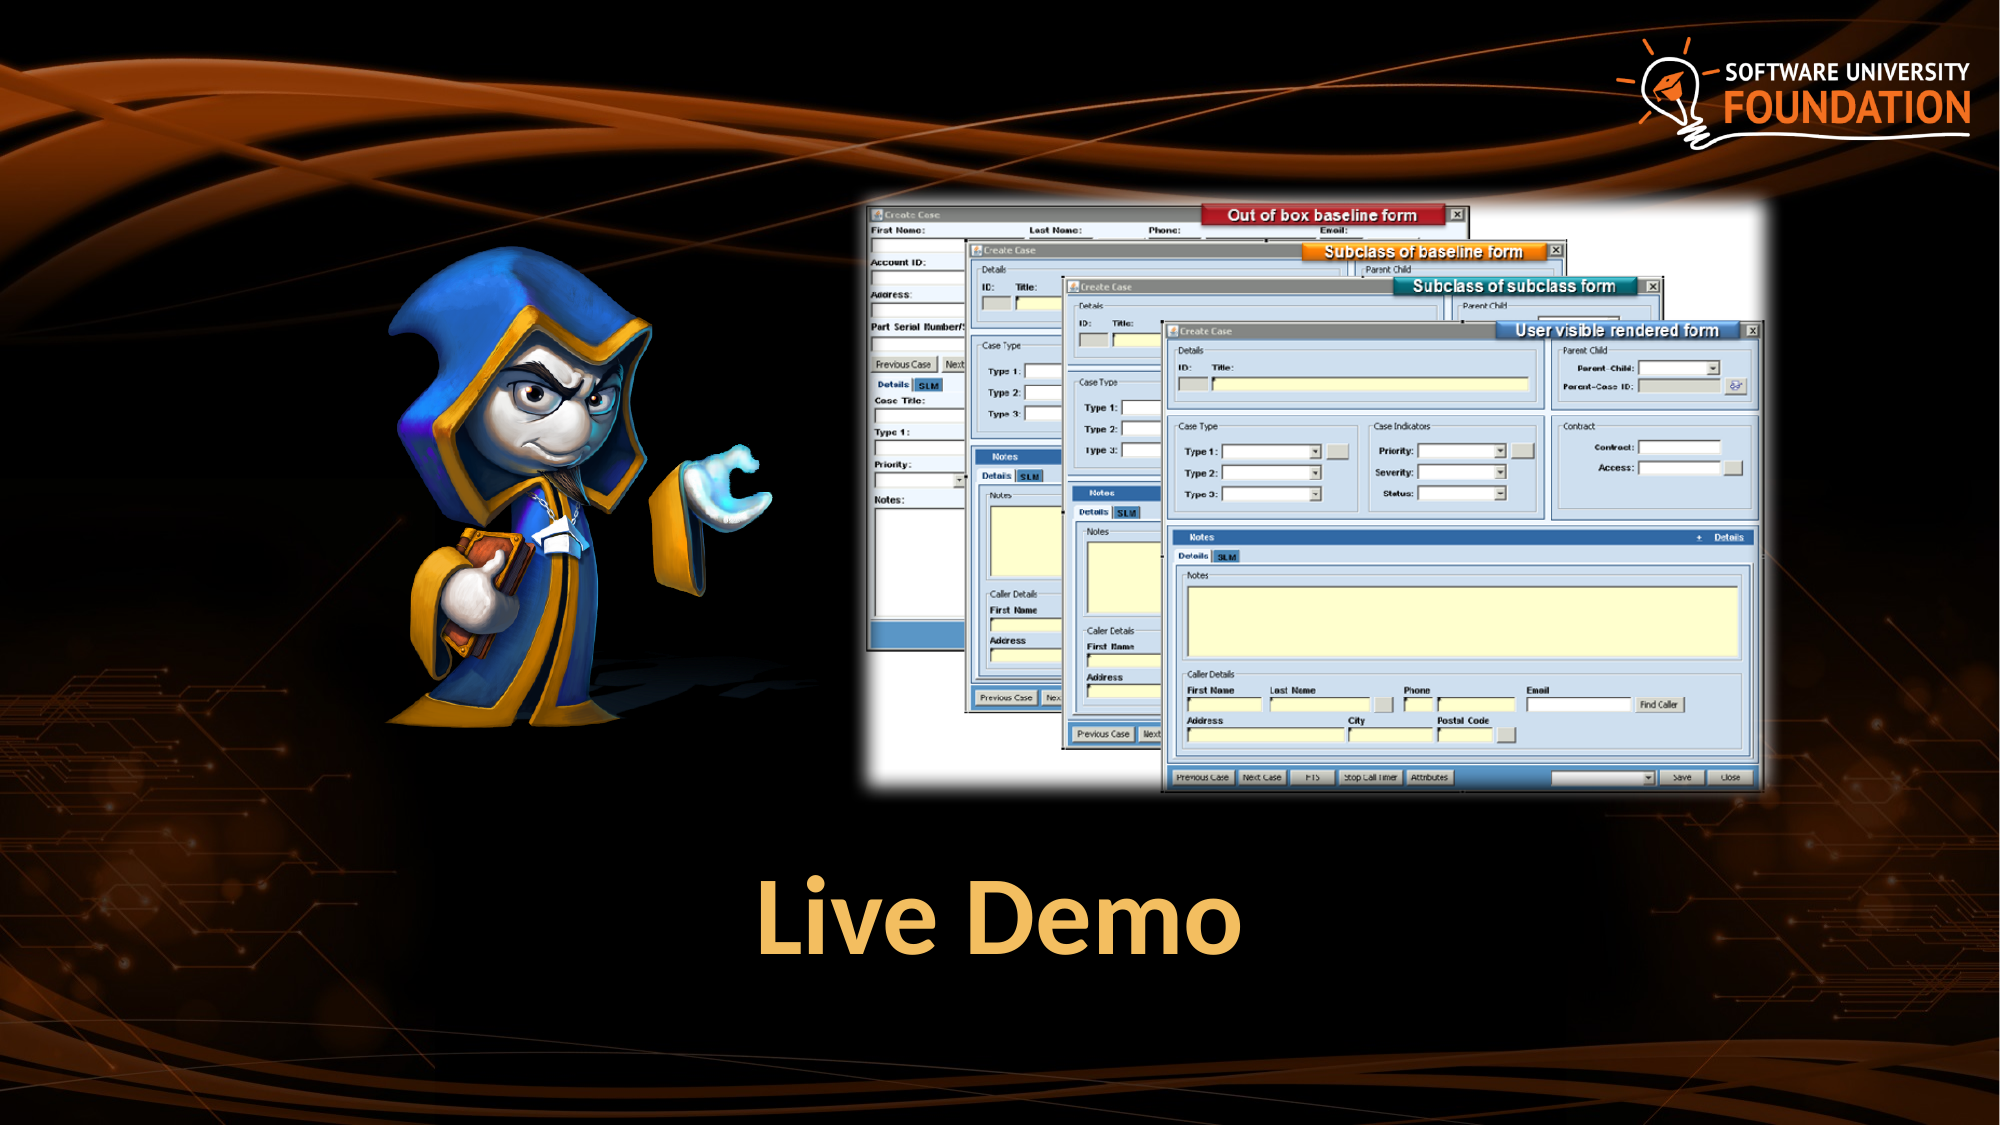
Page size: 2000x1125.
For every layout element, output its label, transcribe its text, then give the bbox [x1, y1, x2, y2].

title Live Demo [149, 849, 1850, 985]
picture [0, 0, 2000, 1125]
